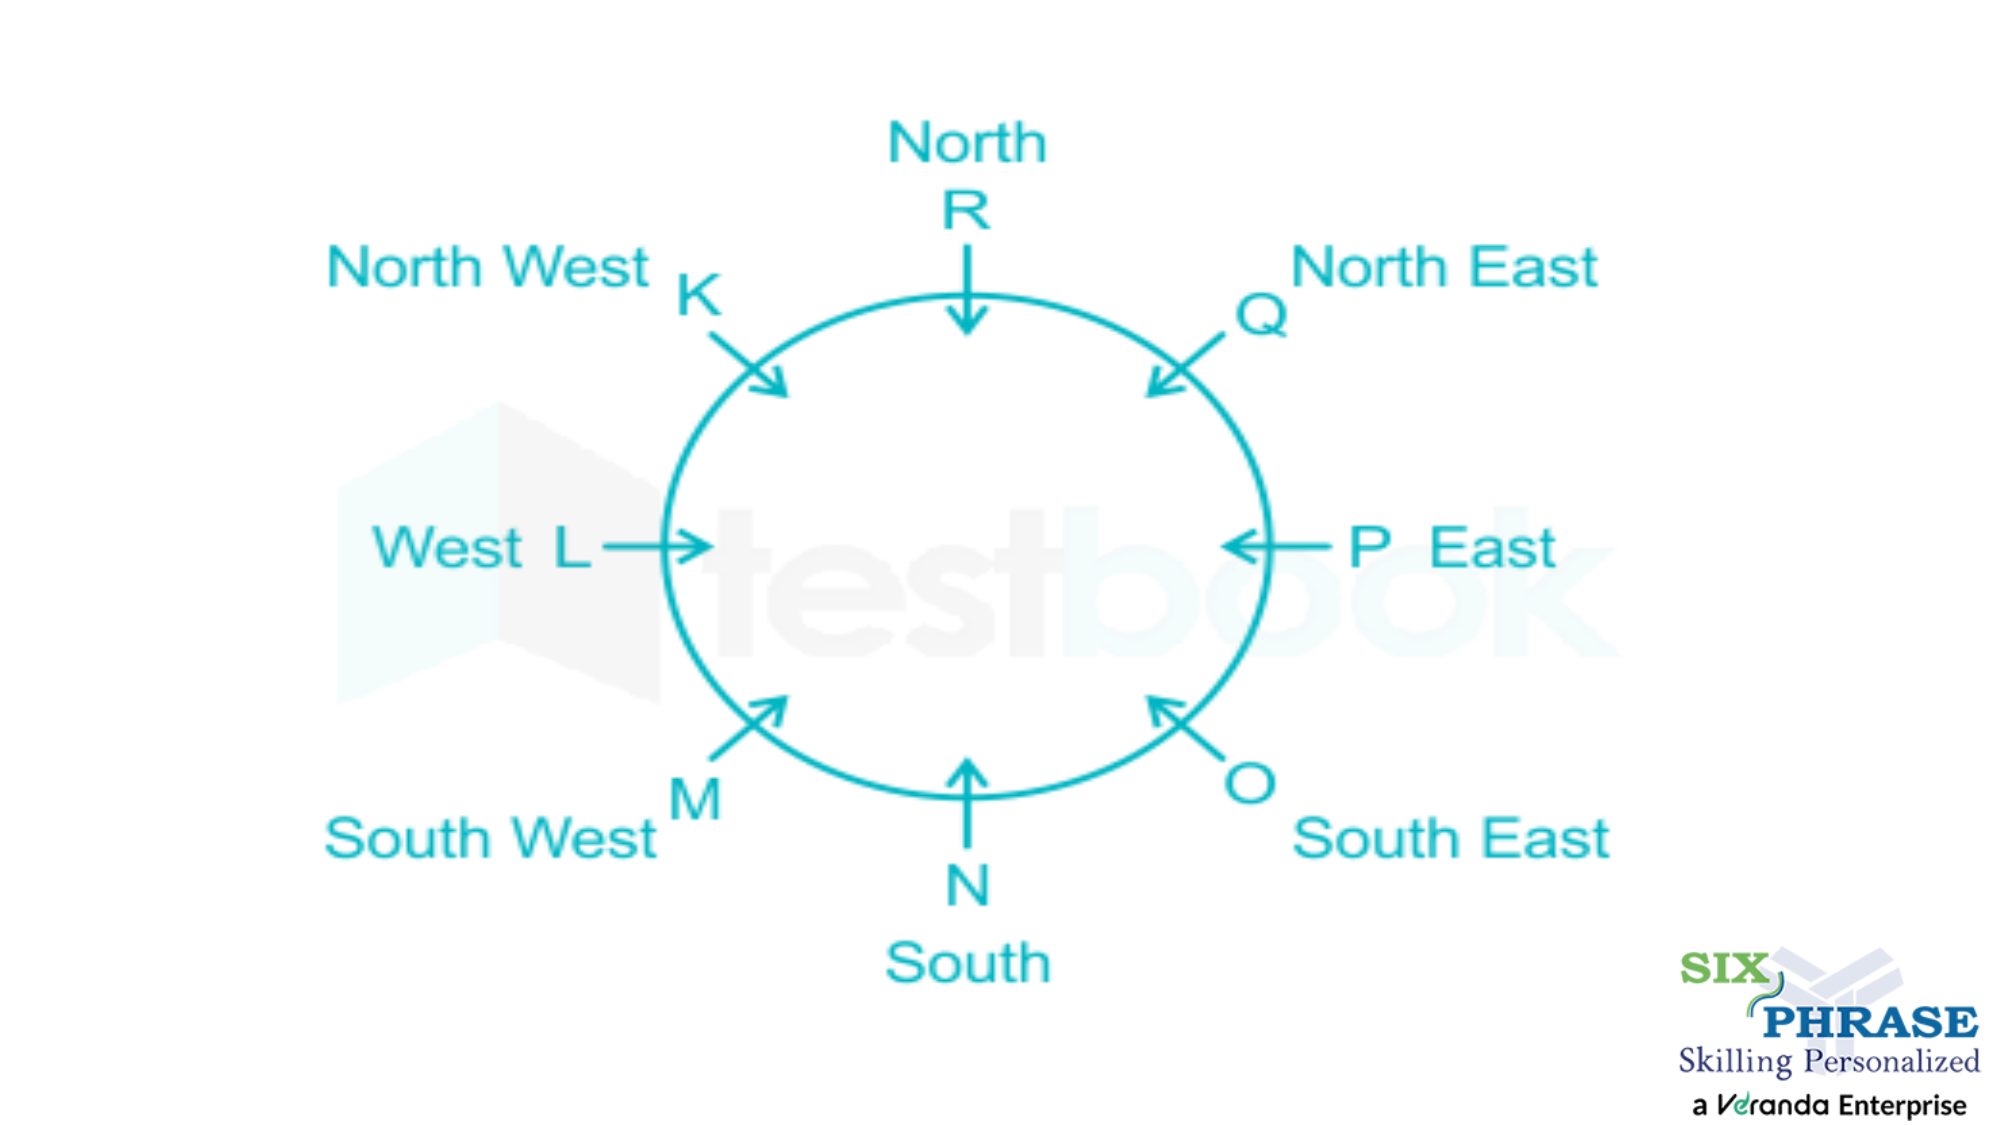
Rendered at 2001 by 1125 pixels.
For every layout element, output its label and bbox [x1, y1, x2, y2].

picture [1662, 931, 2000, 1125]
list [312, 112, 1627, 997]
